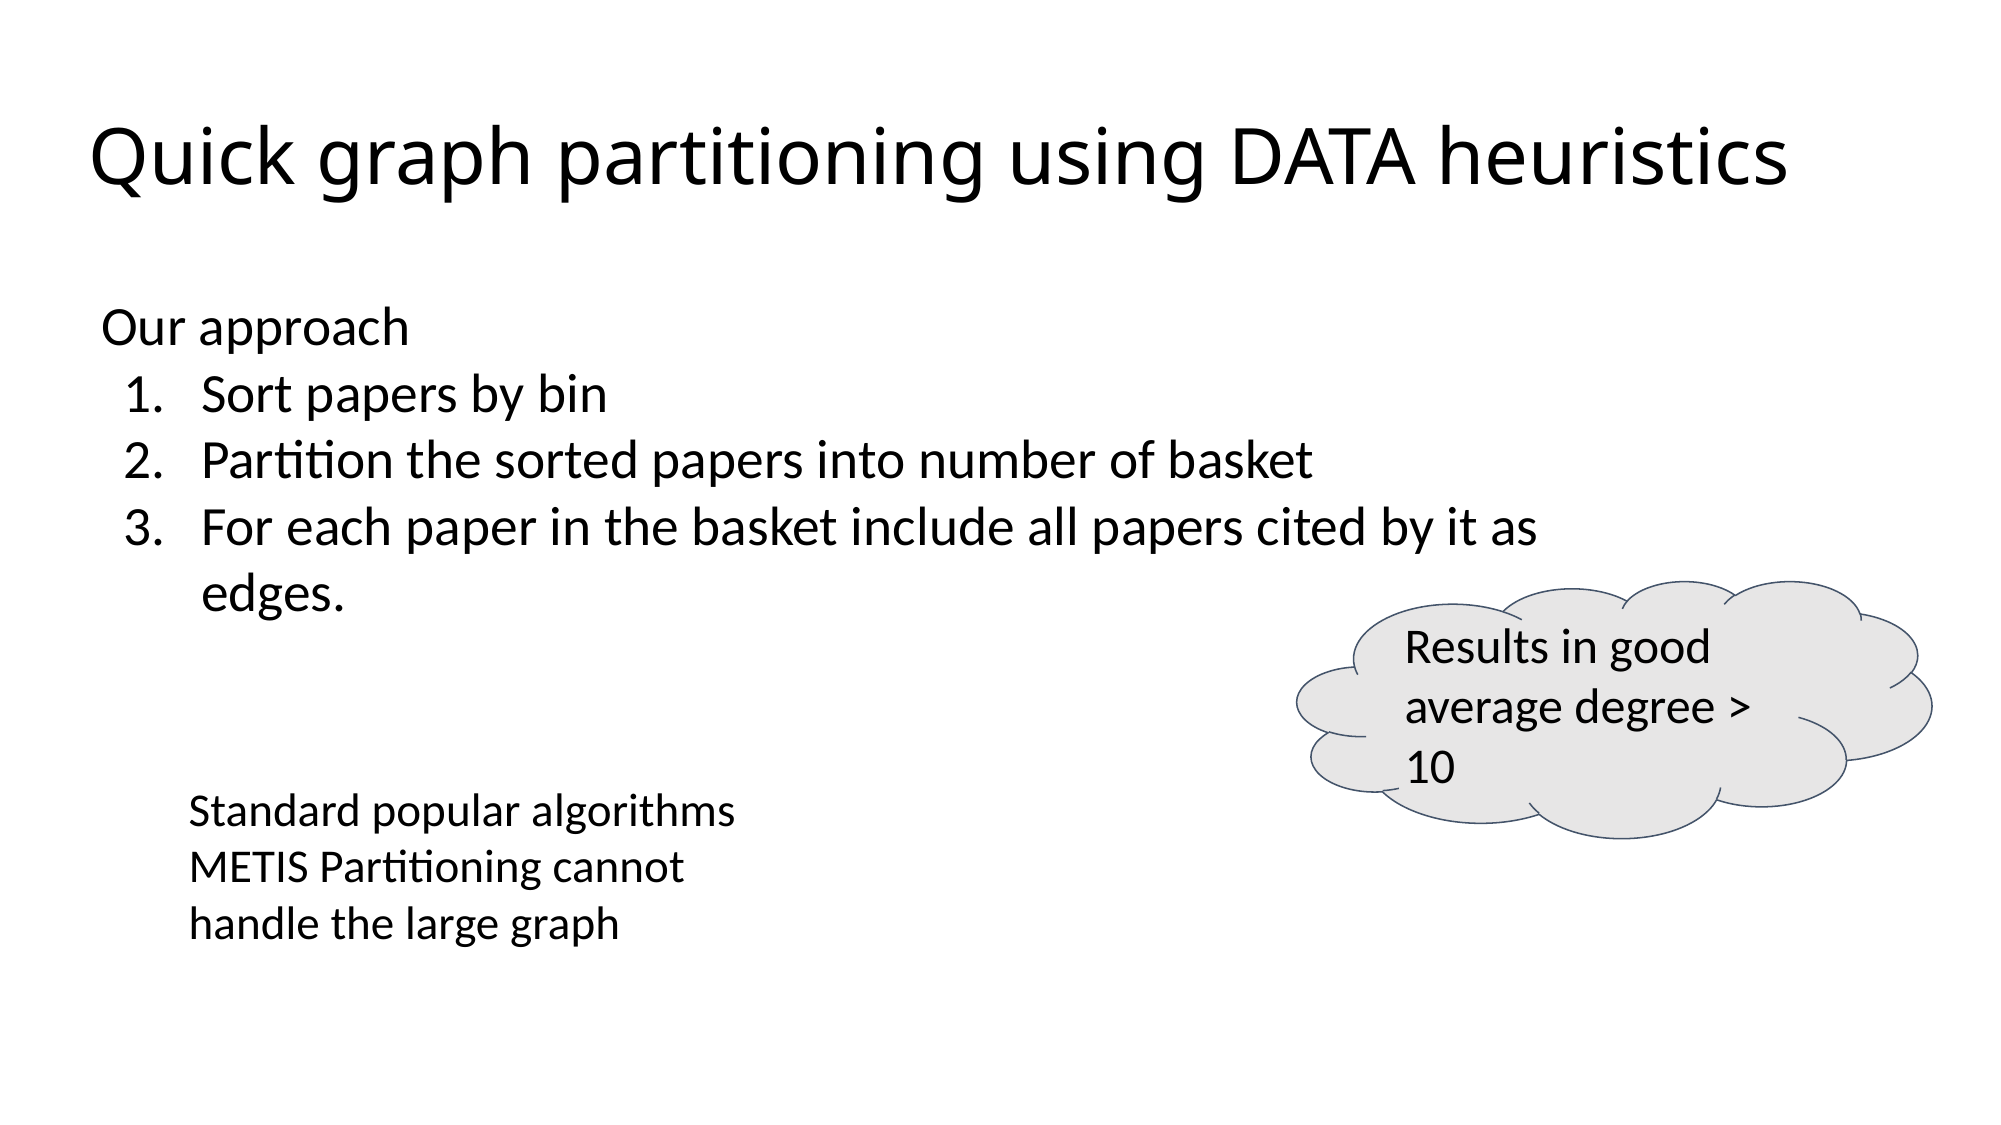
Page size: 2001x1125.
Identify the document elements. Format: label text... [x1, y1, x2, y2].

text_box Standard popular algorithms METIS Partitioning cannot handle the large graph [168, 759, 825, 989]
text_box Our approach Sort papers by bin Partition the sorted papers into number of basket For each paper in the basket include all papers cited by it as edges. [81, 269, 1579, 936]
title Quick graph partitioning using DATA heuristics [68, 97, 1932, 223]
text_box Results in good average degree > 10 [1296, 581, 1933, 839]
text_box [100, 247, 1727, 349]
